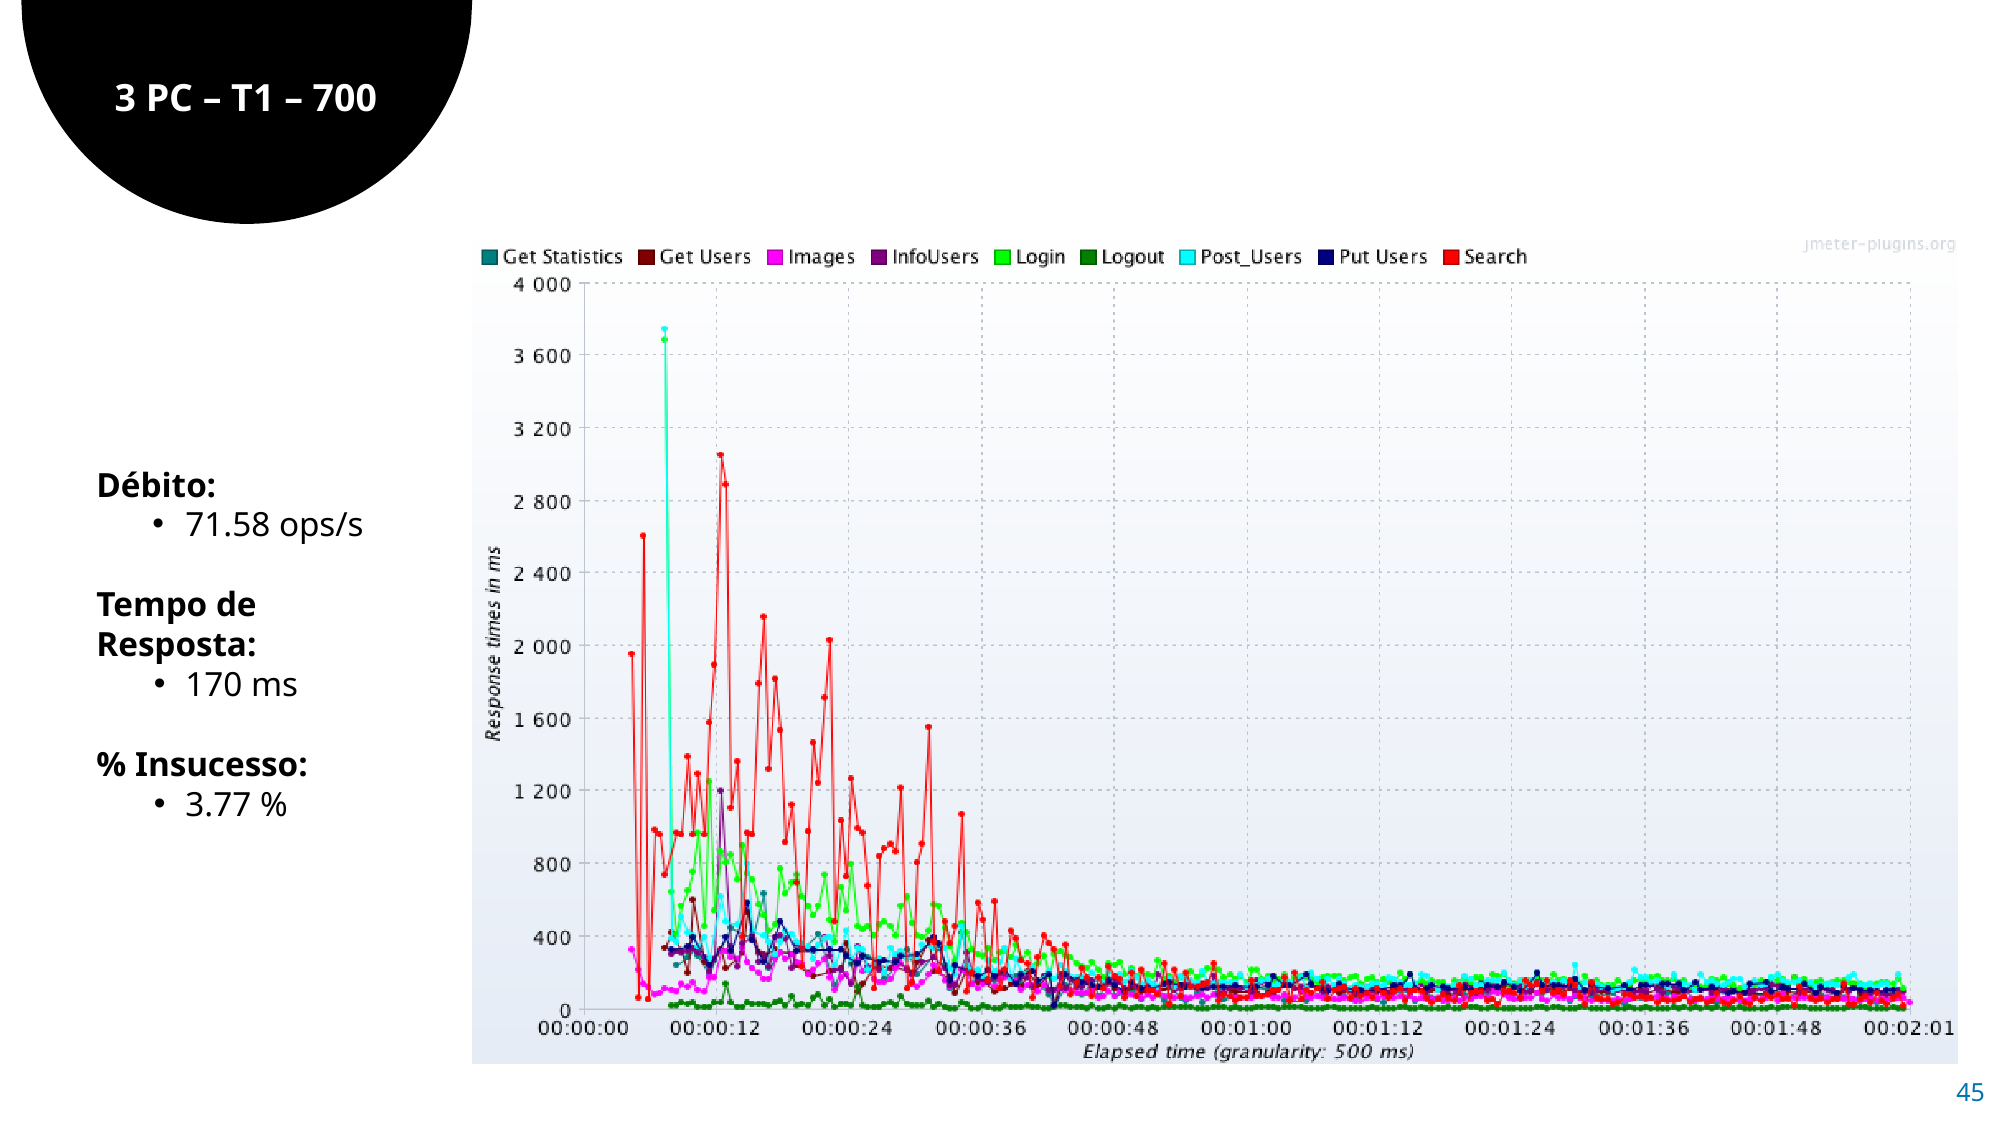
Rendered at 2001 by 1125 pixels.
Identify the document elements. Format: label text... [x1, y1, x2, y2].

text_box 3 PC – T1 – 700 [99, 66, 393, 127]
slide_number 45 [1914, 1063, 2000, 1124]
picture [472, 239, 1958, 1064]
text_box Débito: 71.58 ops/s Tempo de Resposta: 170 ms % Insucesso: 3.77 % [81, 456, 432, 831]
